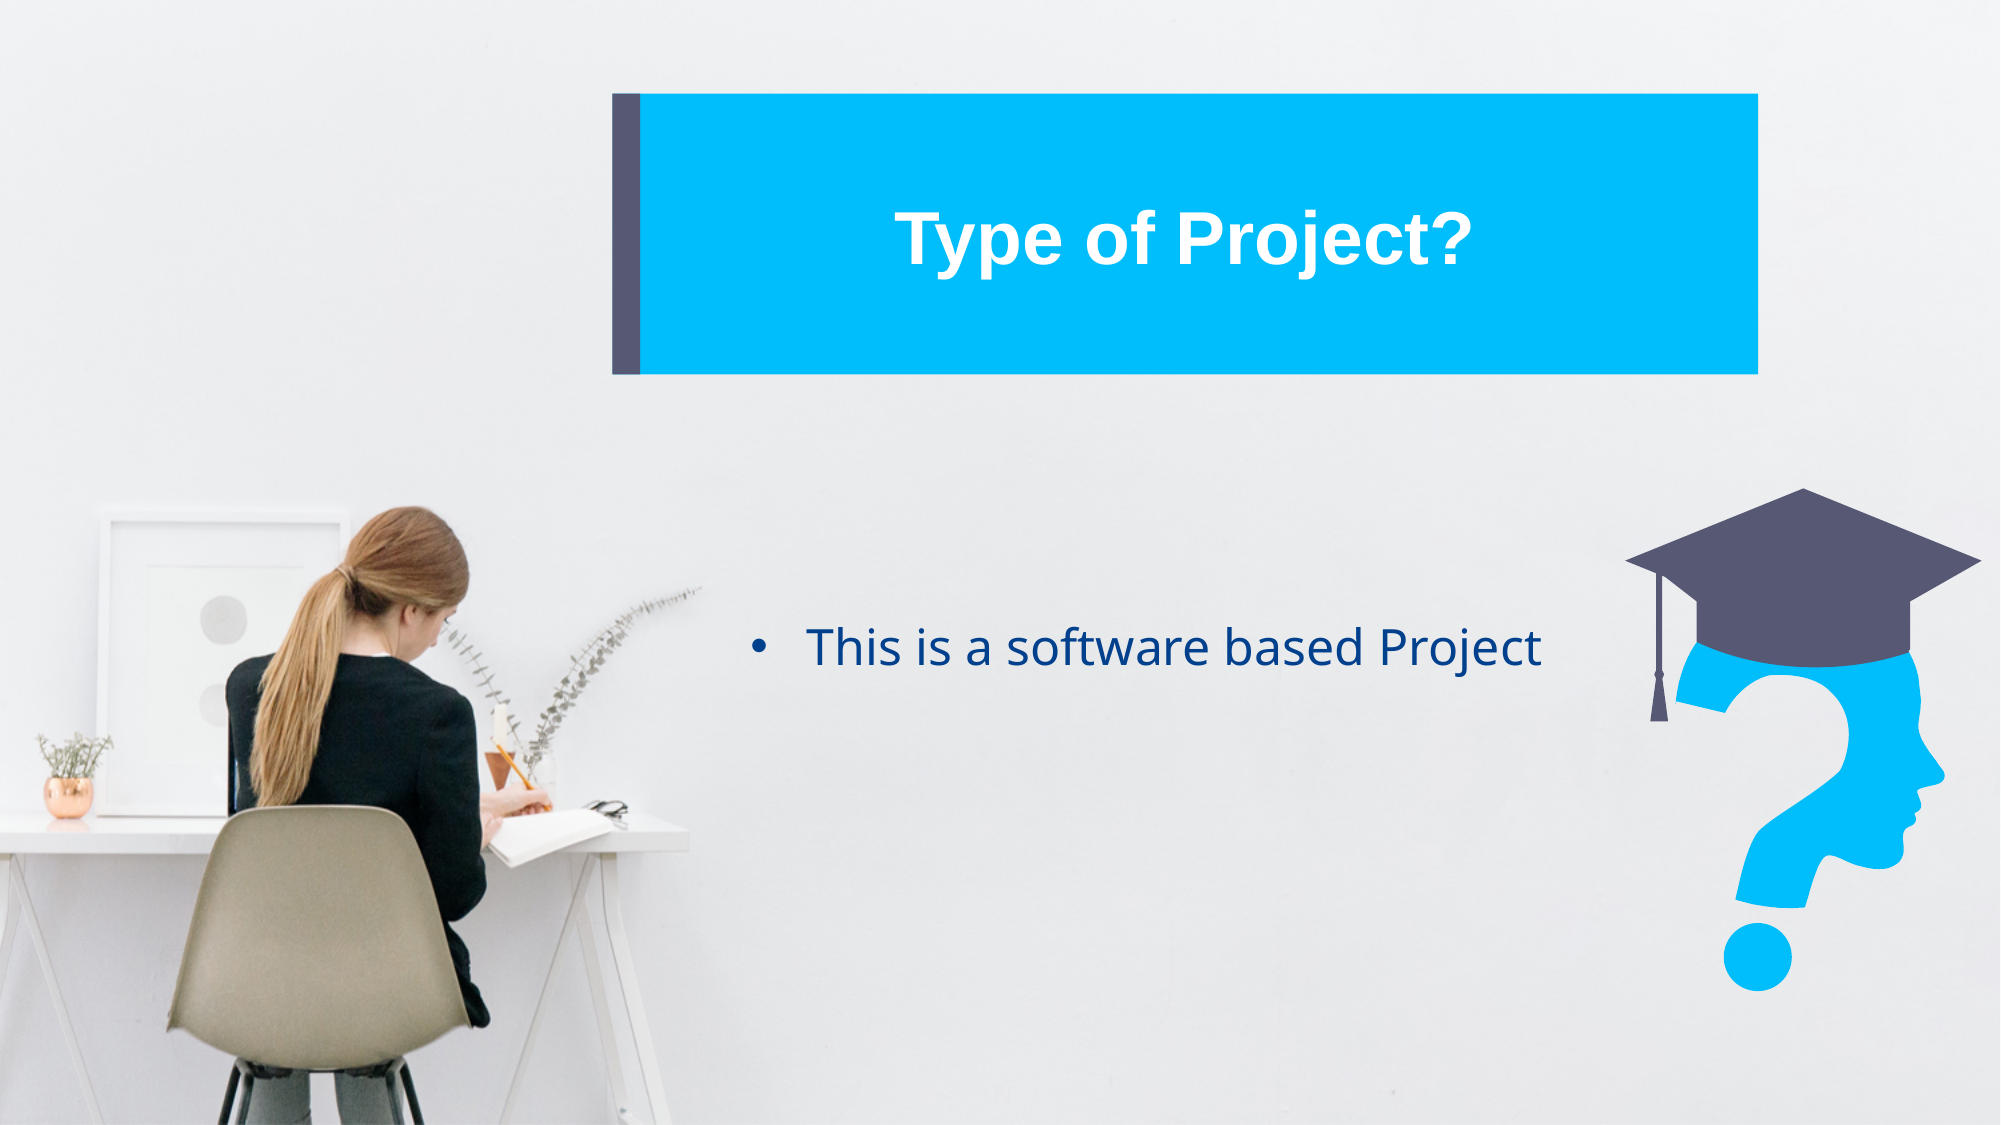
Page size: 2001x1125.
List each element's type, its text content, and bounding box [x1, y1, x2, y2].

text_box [1625, 488, 1982, 996]
text_box This is a software based Project [735, 607, 1625, 683]
picture [0, 0, 2001, 1125]
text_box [612, 93, 1759, 375]
